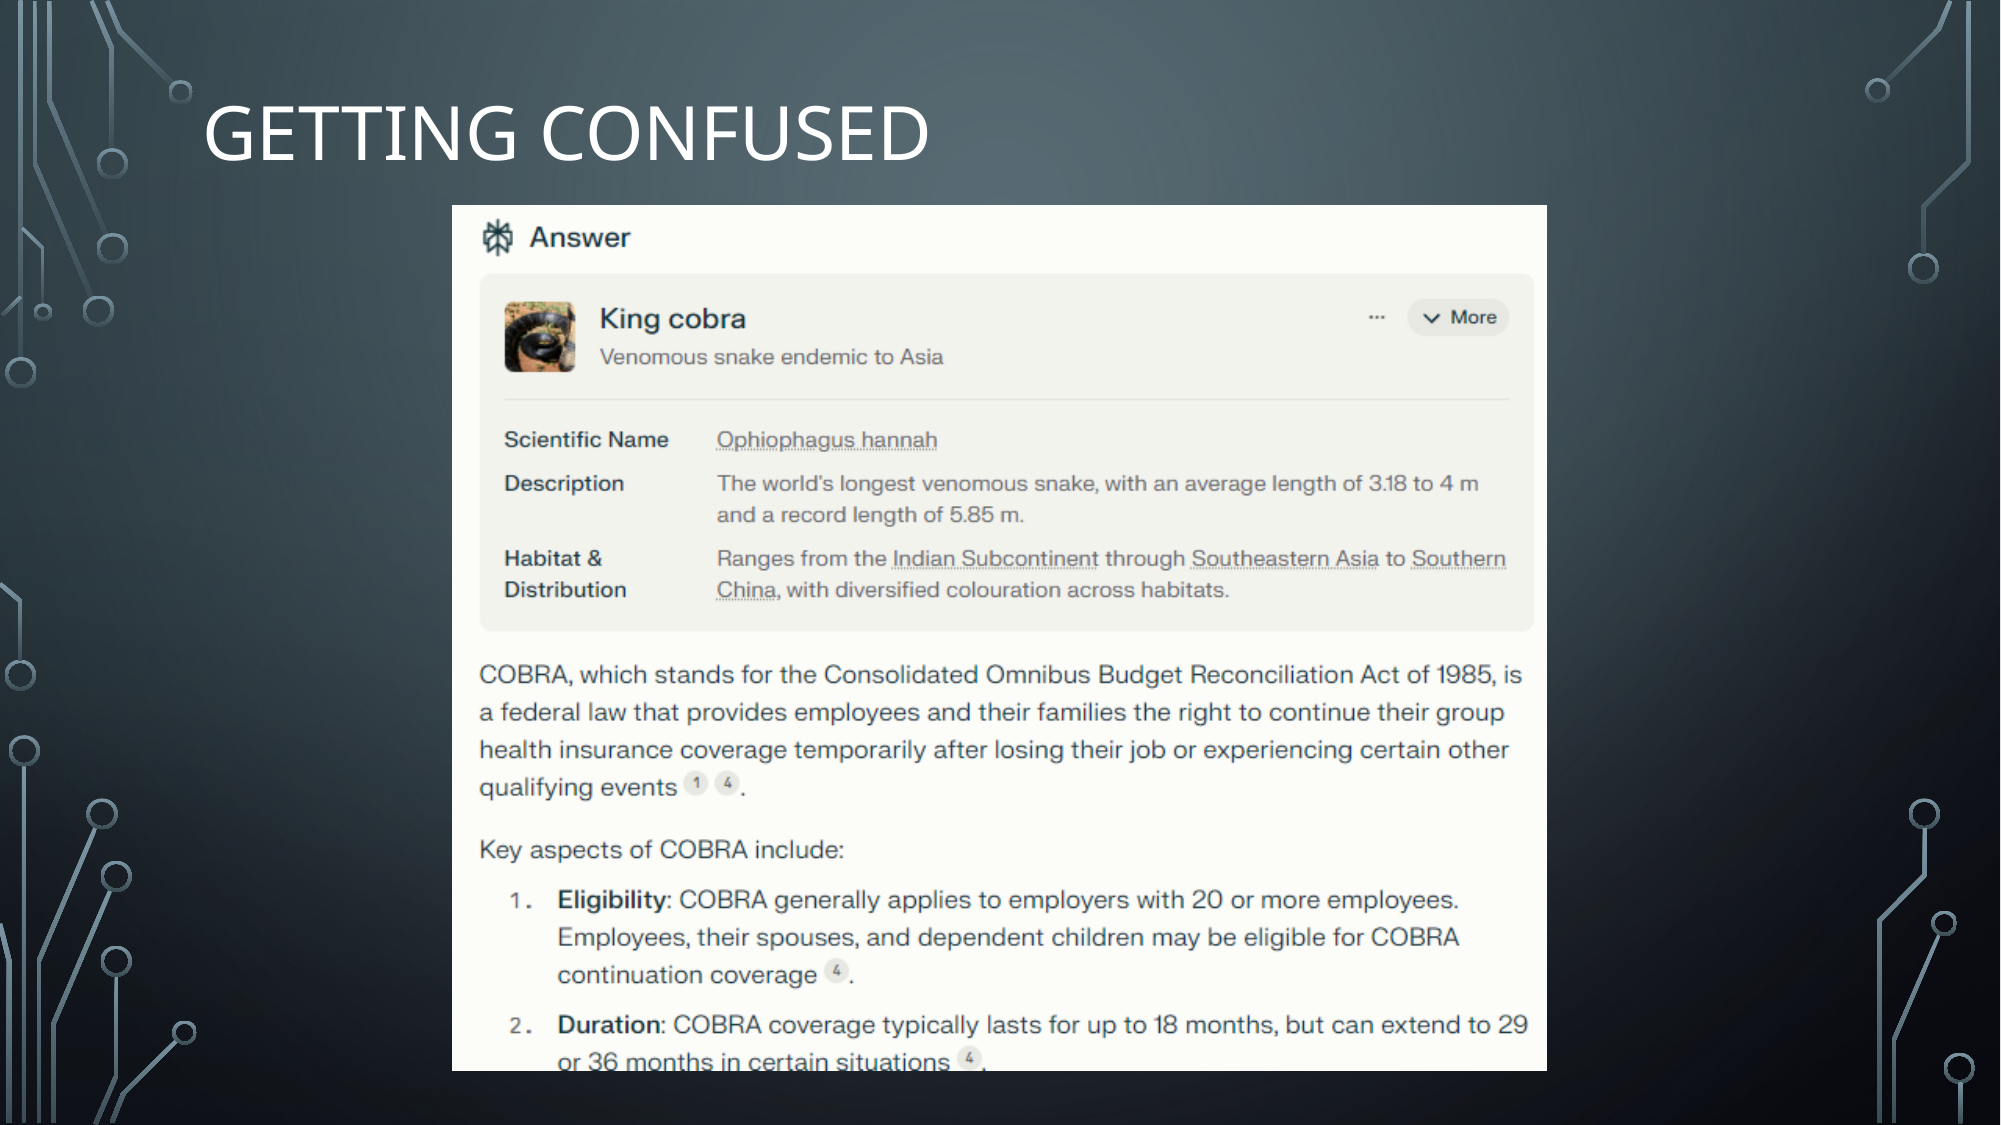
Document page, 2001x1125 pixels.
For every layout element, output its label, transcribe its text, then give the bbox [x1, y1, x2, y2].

title Getting confused [187, 15, 1813, 258]
picture [452, 204, 1547, 1071]
